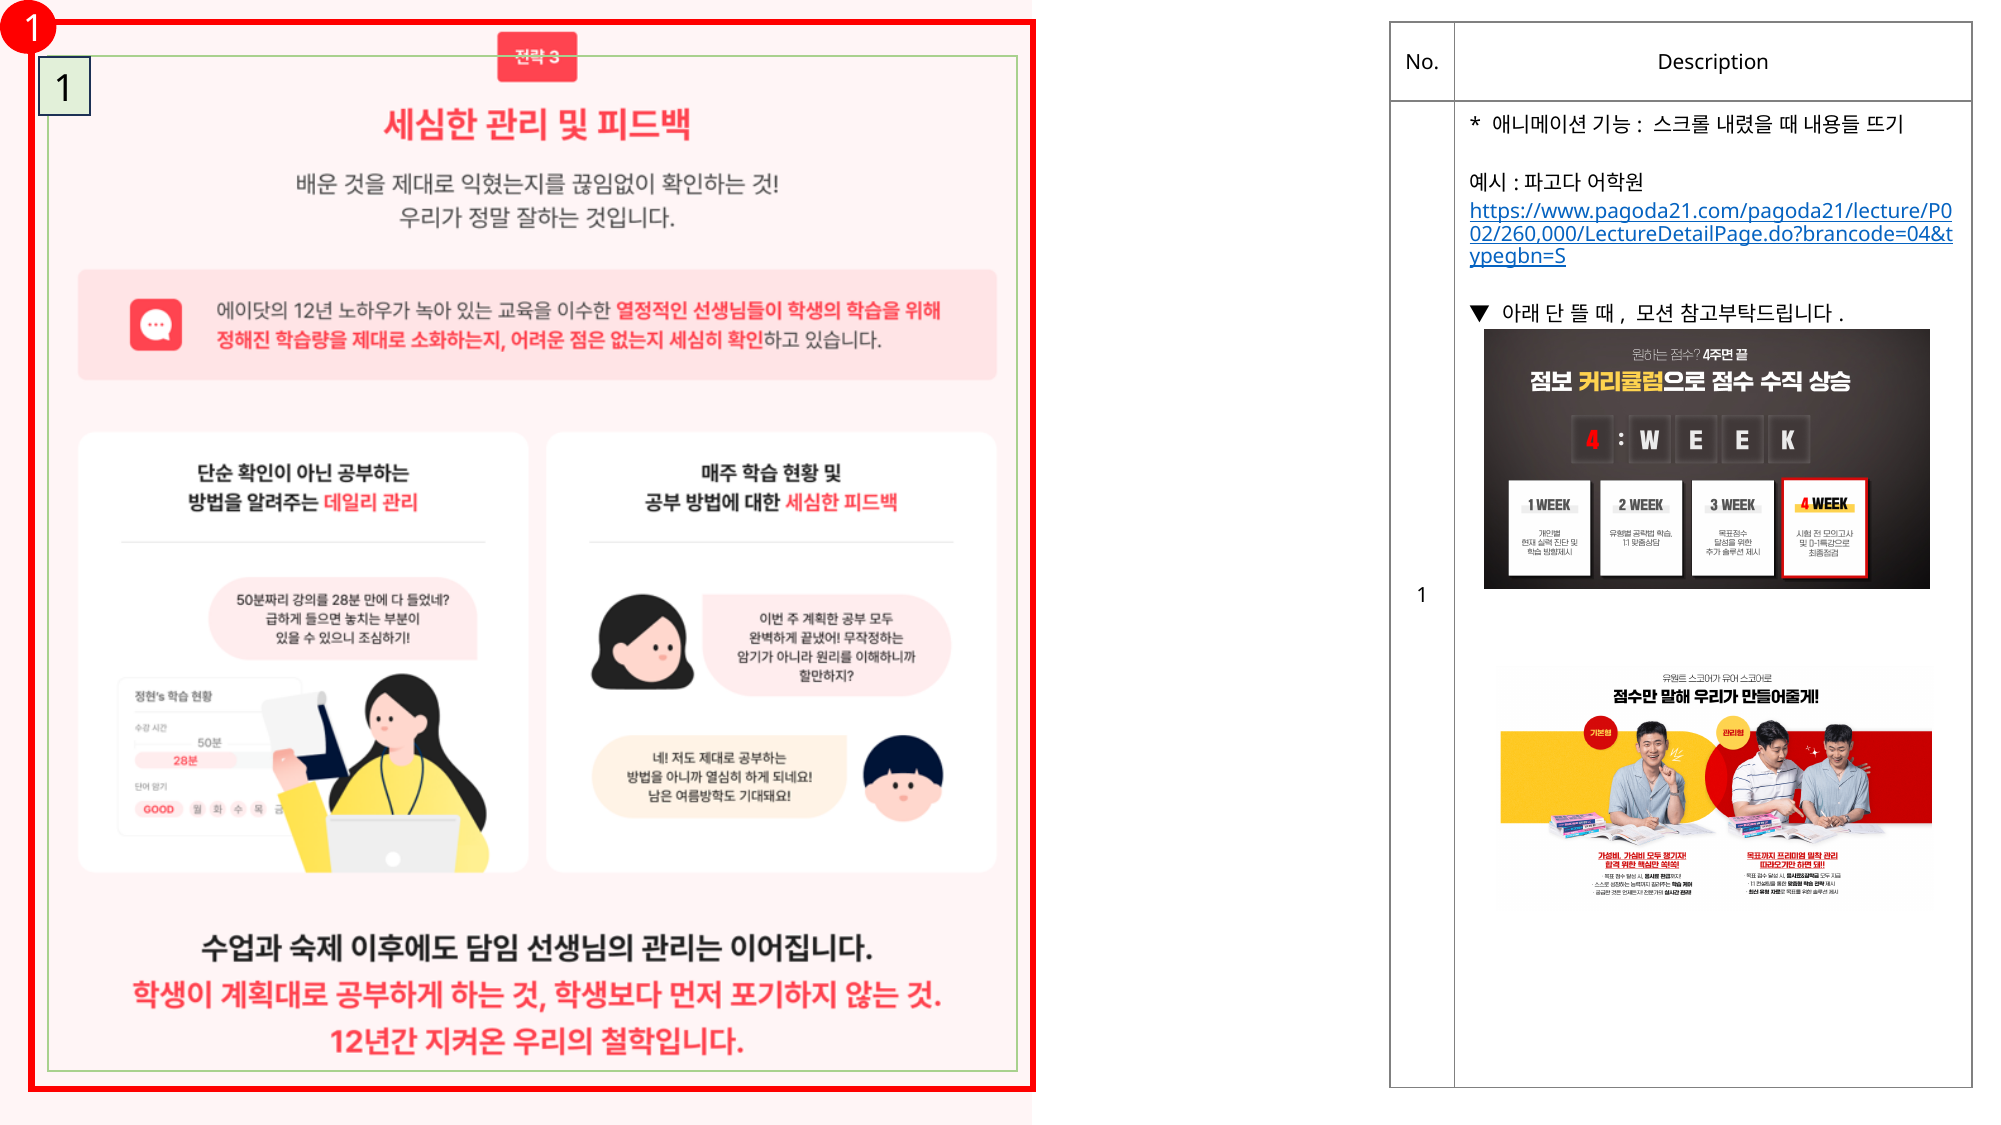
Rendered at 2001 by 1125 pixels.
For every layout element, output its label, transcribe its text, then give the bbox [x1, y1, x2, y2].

table_header Description [1455, 23, 1971, 100]
table_cell * 애니메이션 기능: 스크롤 내렸을 때 내용들 뜨기 예시:파고다 어학원 https://www.pagoda21.com/pagoda21/lecture/P002/260,000/LectureDetailPage.do?brancode=04&typegbn=S ▼ 아래 단 뜰 때, 모션 참고부탁드립니다. [1455, 102, 1971, 1087]
table_header No. [1391, 23, 1454, 100]
picture [1496, 666, 1934, 911]
table_cell 1 [1391, 102, 1454, 1087]
picture [0, 0, 1032, 1125]
picture [1484, 329, 1930, 589]
